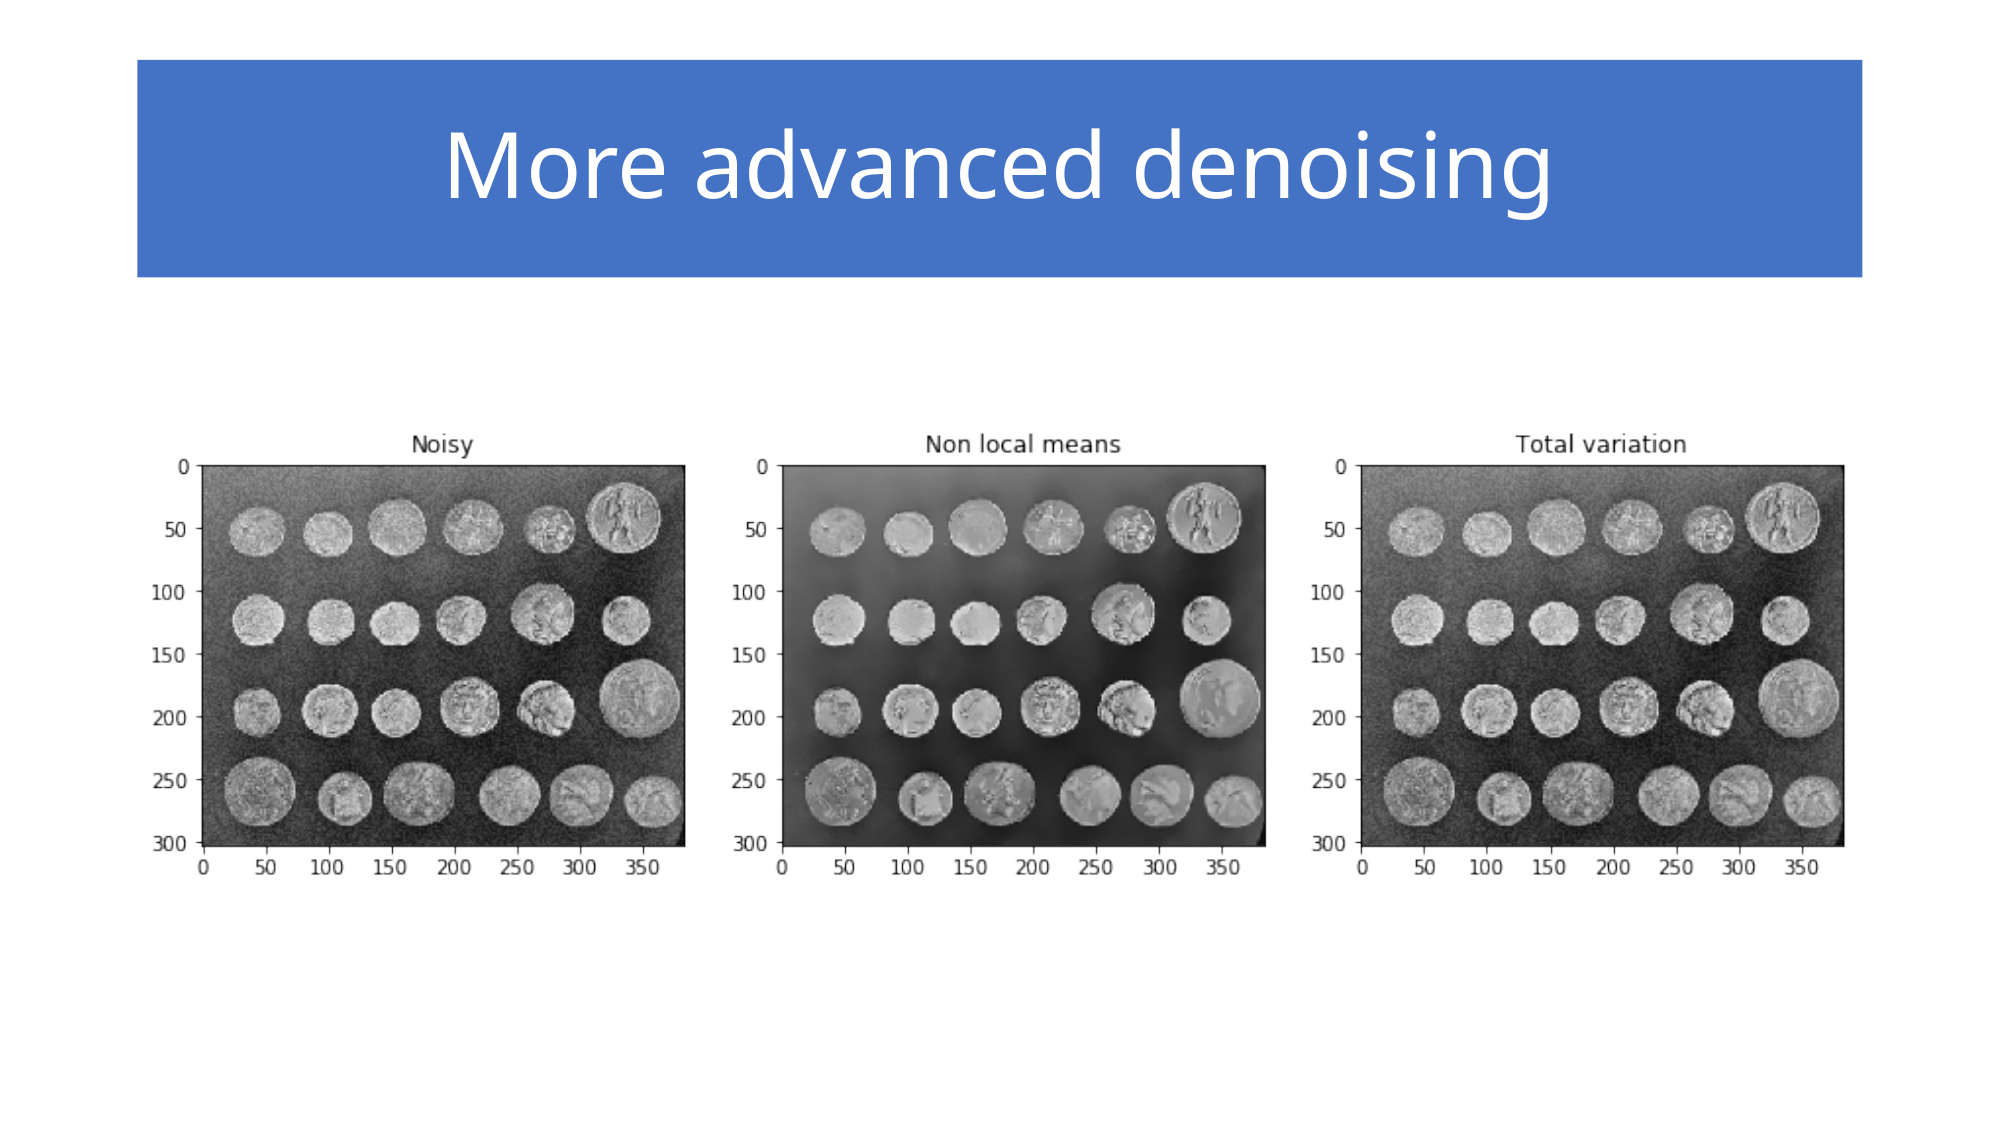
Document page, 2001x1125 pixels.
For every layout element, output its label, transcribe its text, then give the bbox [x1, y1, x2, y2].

title More advanced denoising [137, 59, 1863, 278]
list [137, 420, 1863, 893]
